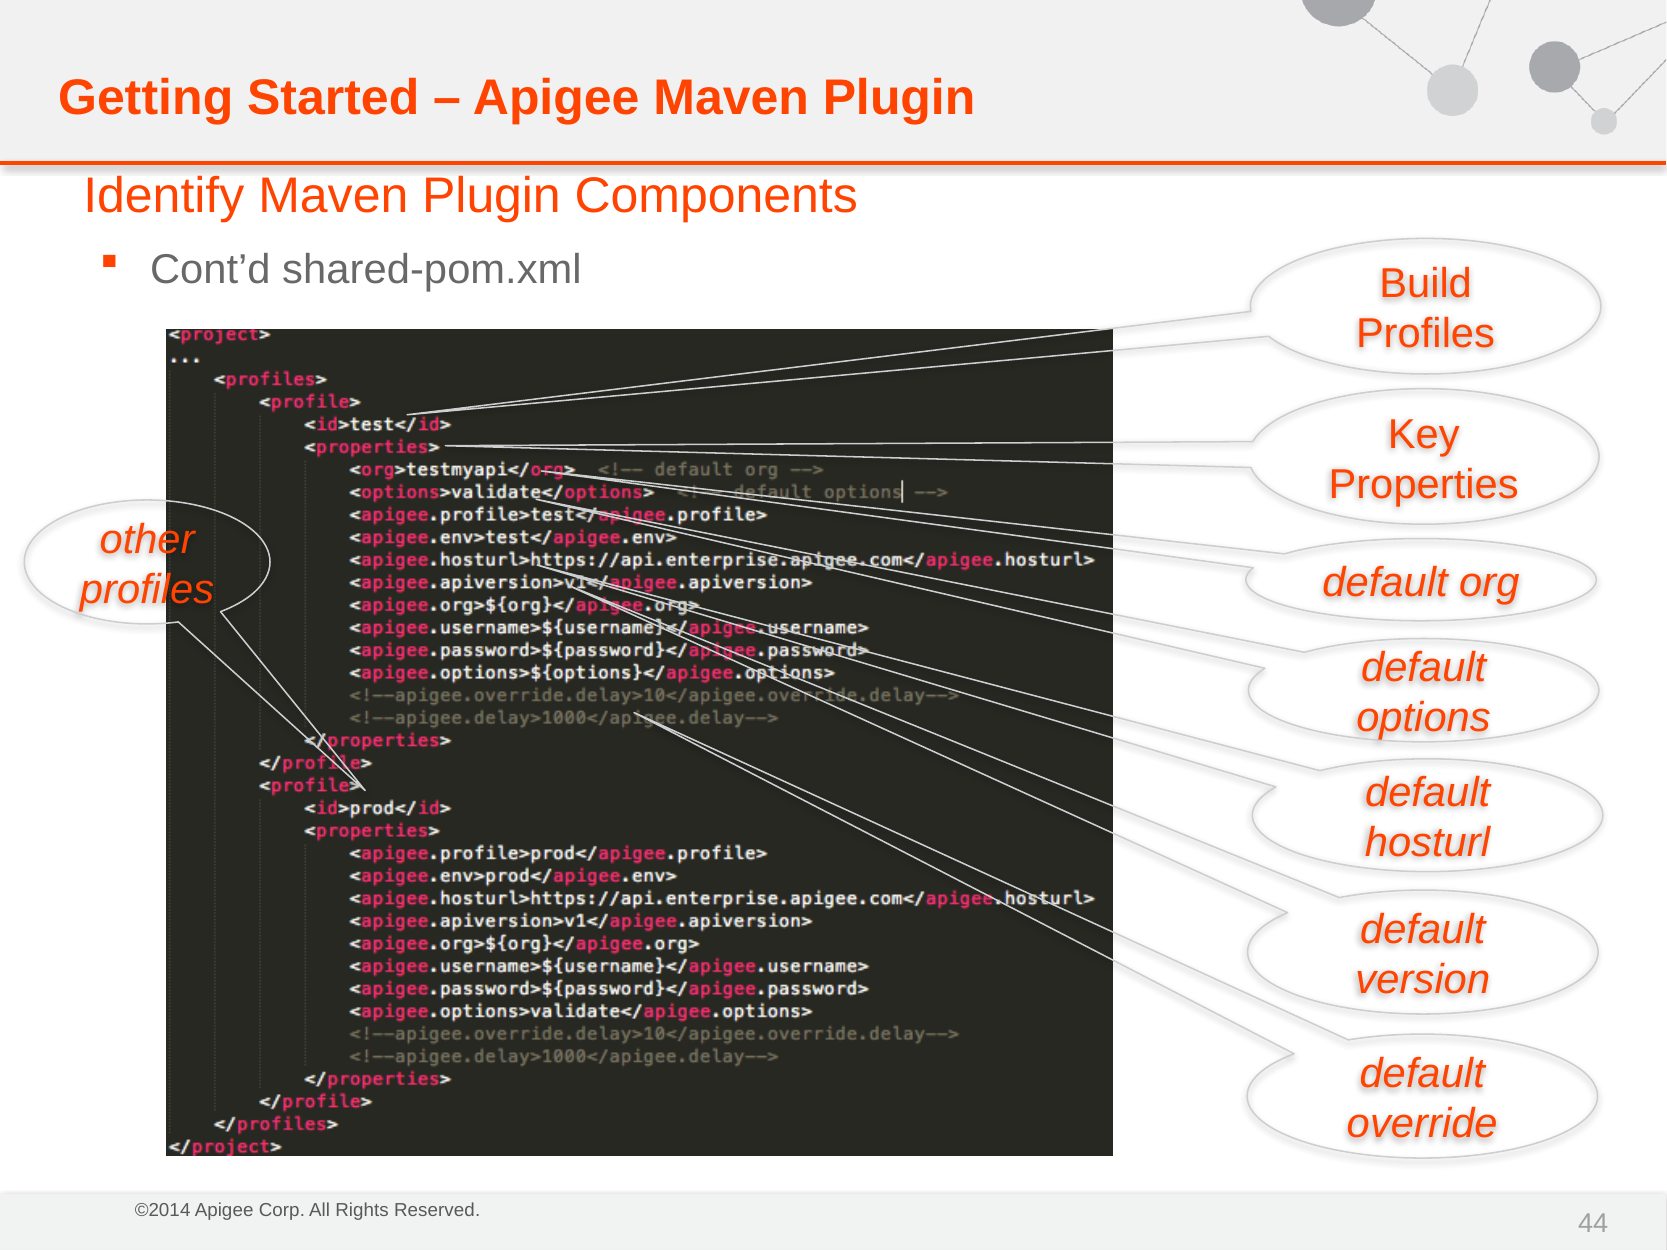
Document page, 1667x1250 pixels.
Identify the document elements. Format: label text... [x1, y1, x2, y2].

text_box default options [1117, 614, 1600, 743]
text_box Build Profiles [1110, 237, 1602, 375]
text_box default version [1117, 806, 1599, 1015]
list Identify Maven Plugin Components Cont’d shared-pom.xml [0, 162, 1582, 1122]
text_box other profiles [23, 499, 161, 625]
slide_number 44 [1291, 1194, 1625, 1250]
text_box default hosturl [1117, 716, 1604, 873]
text_box Getting Started – Apigee Maven Plugin [41, 56, 1667, 123]
text_box Key Properties [1117, 387, 1600, 525]
text_box default org [1117, 534, 1598, 622]
text_box default override [1117, 933, 1599, 1159]
picture [166, 329, 1113, 1157]
picture [0, 0, 1667, 162]
